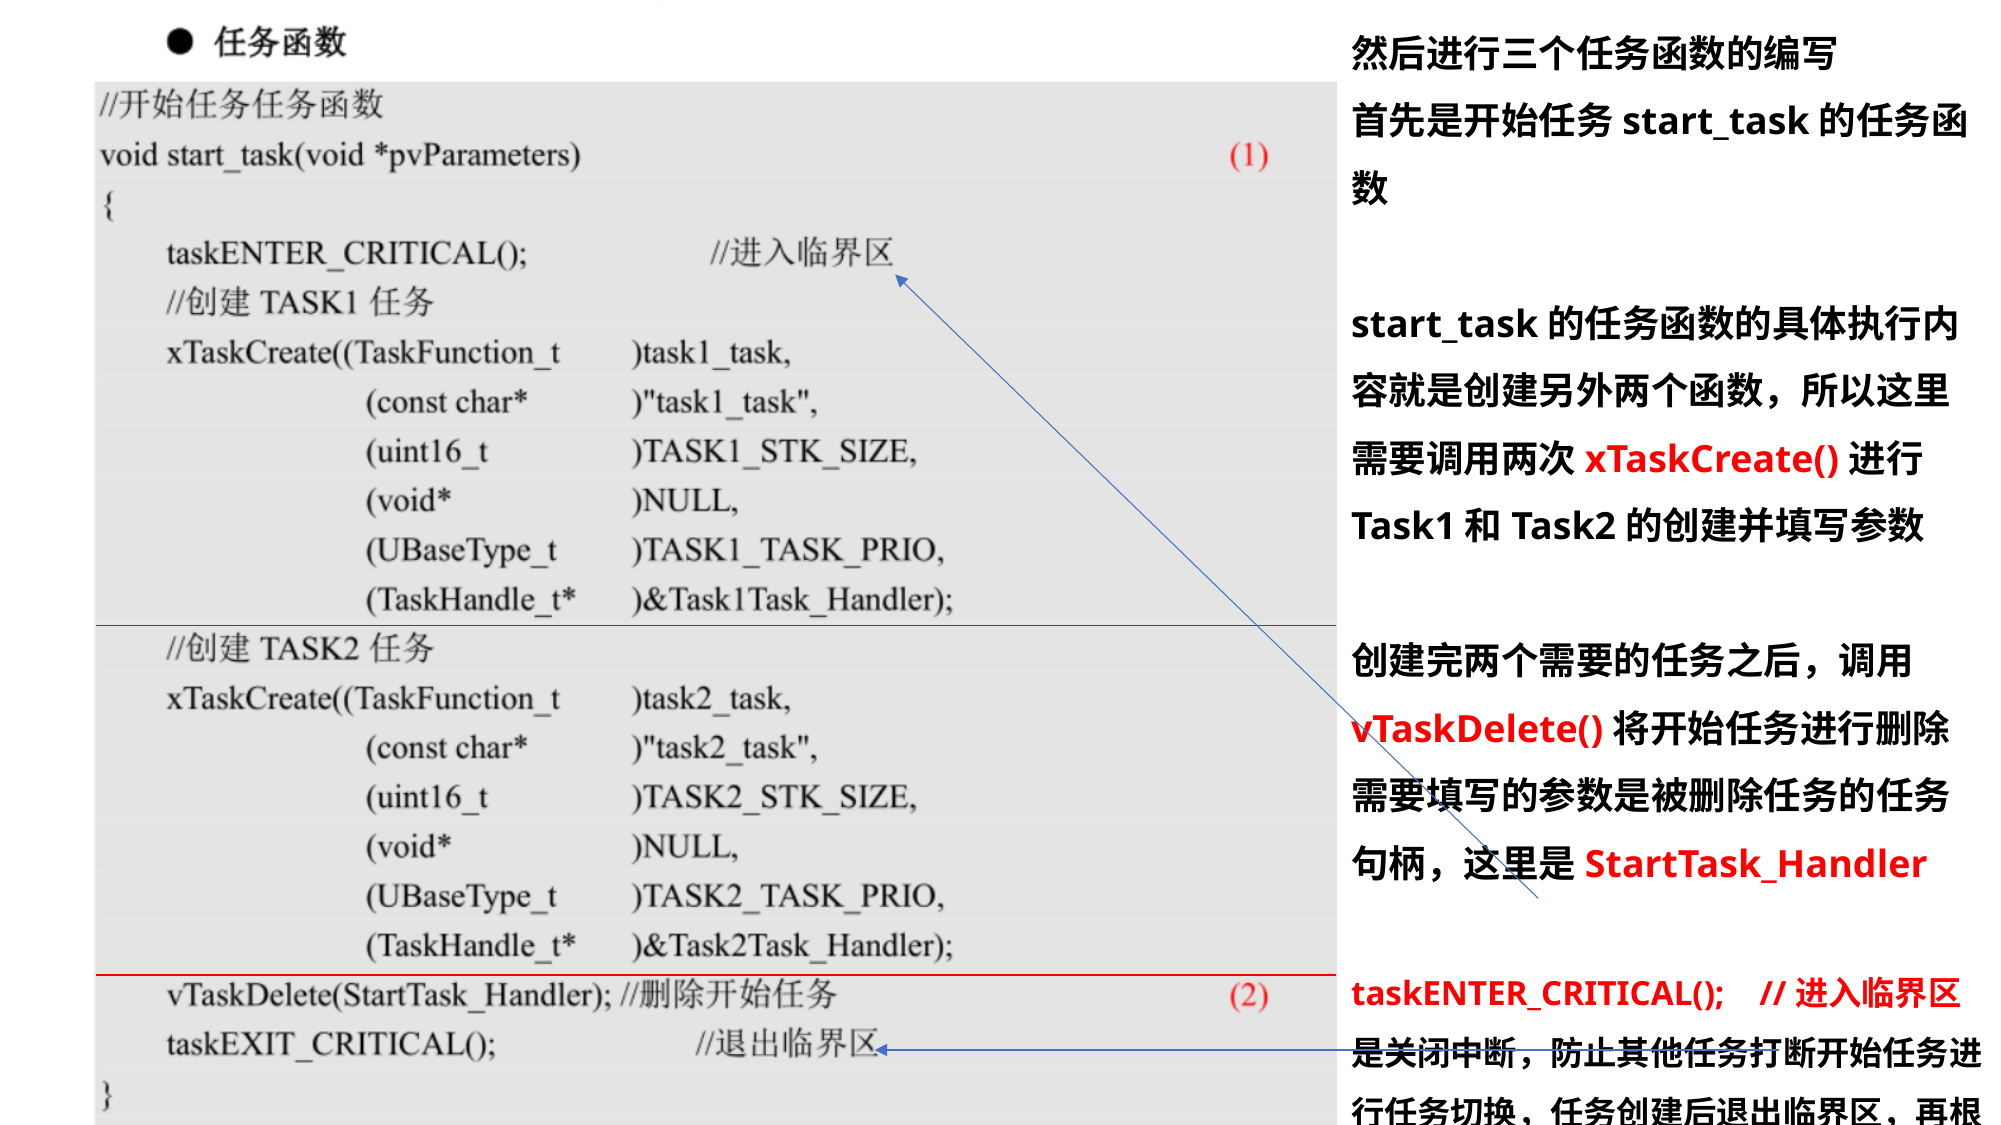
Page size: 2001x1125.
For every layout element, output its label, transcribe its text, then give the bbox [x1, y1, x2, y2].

picture [0, 0, 1337, 1125]
text_box 然后进行三个任务函数的编写 首先是开始任务start_task的任务函数 start_task的任务函数的具体执行内容就是创建另外两个函数，所以这里需要调用两次xTaskCreate()进行Task1和Task2的创建并填写参数 创建完两个需要的任务之后，调用vTaskDelete()将开始任务进行删除 需要填写的参数是被删除任务的任务句柄，这里是StartTask_Handler taskENTER_CRITICAL(); //进入临界区是关闭中断，防止其他任务打断开始任务进行任务切换，任务创建后退出临界区，再根据优先级切换任务 [1337, 0, 2000, 1125]
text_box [895, 274, 1539, 899]
